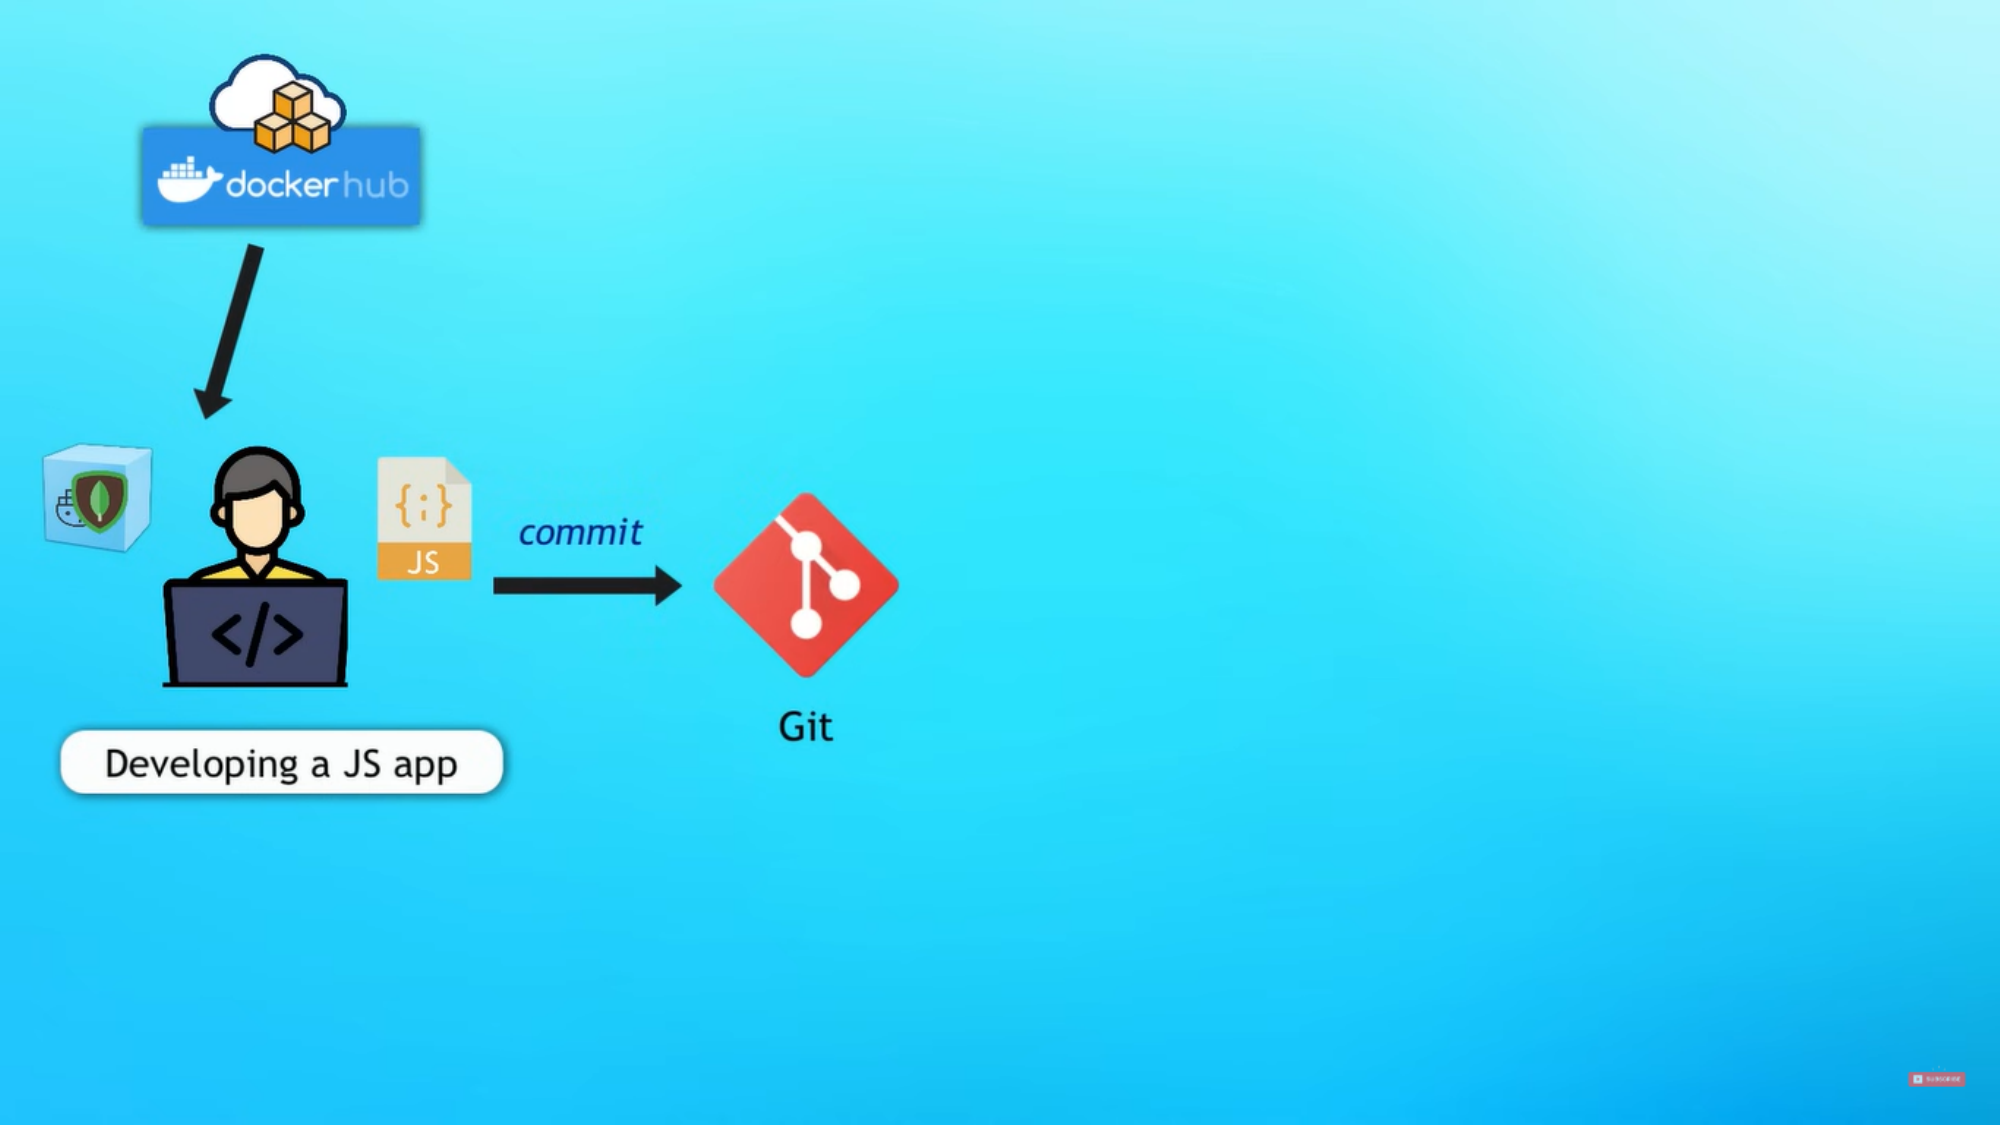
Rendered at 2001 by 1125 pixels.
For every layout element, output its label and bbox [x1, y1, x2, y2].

list [0, 0, 2000, 1125]
